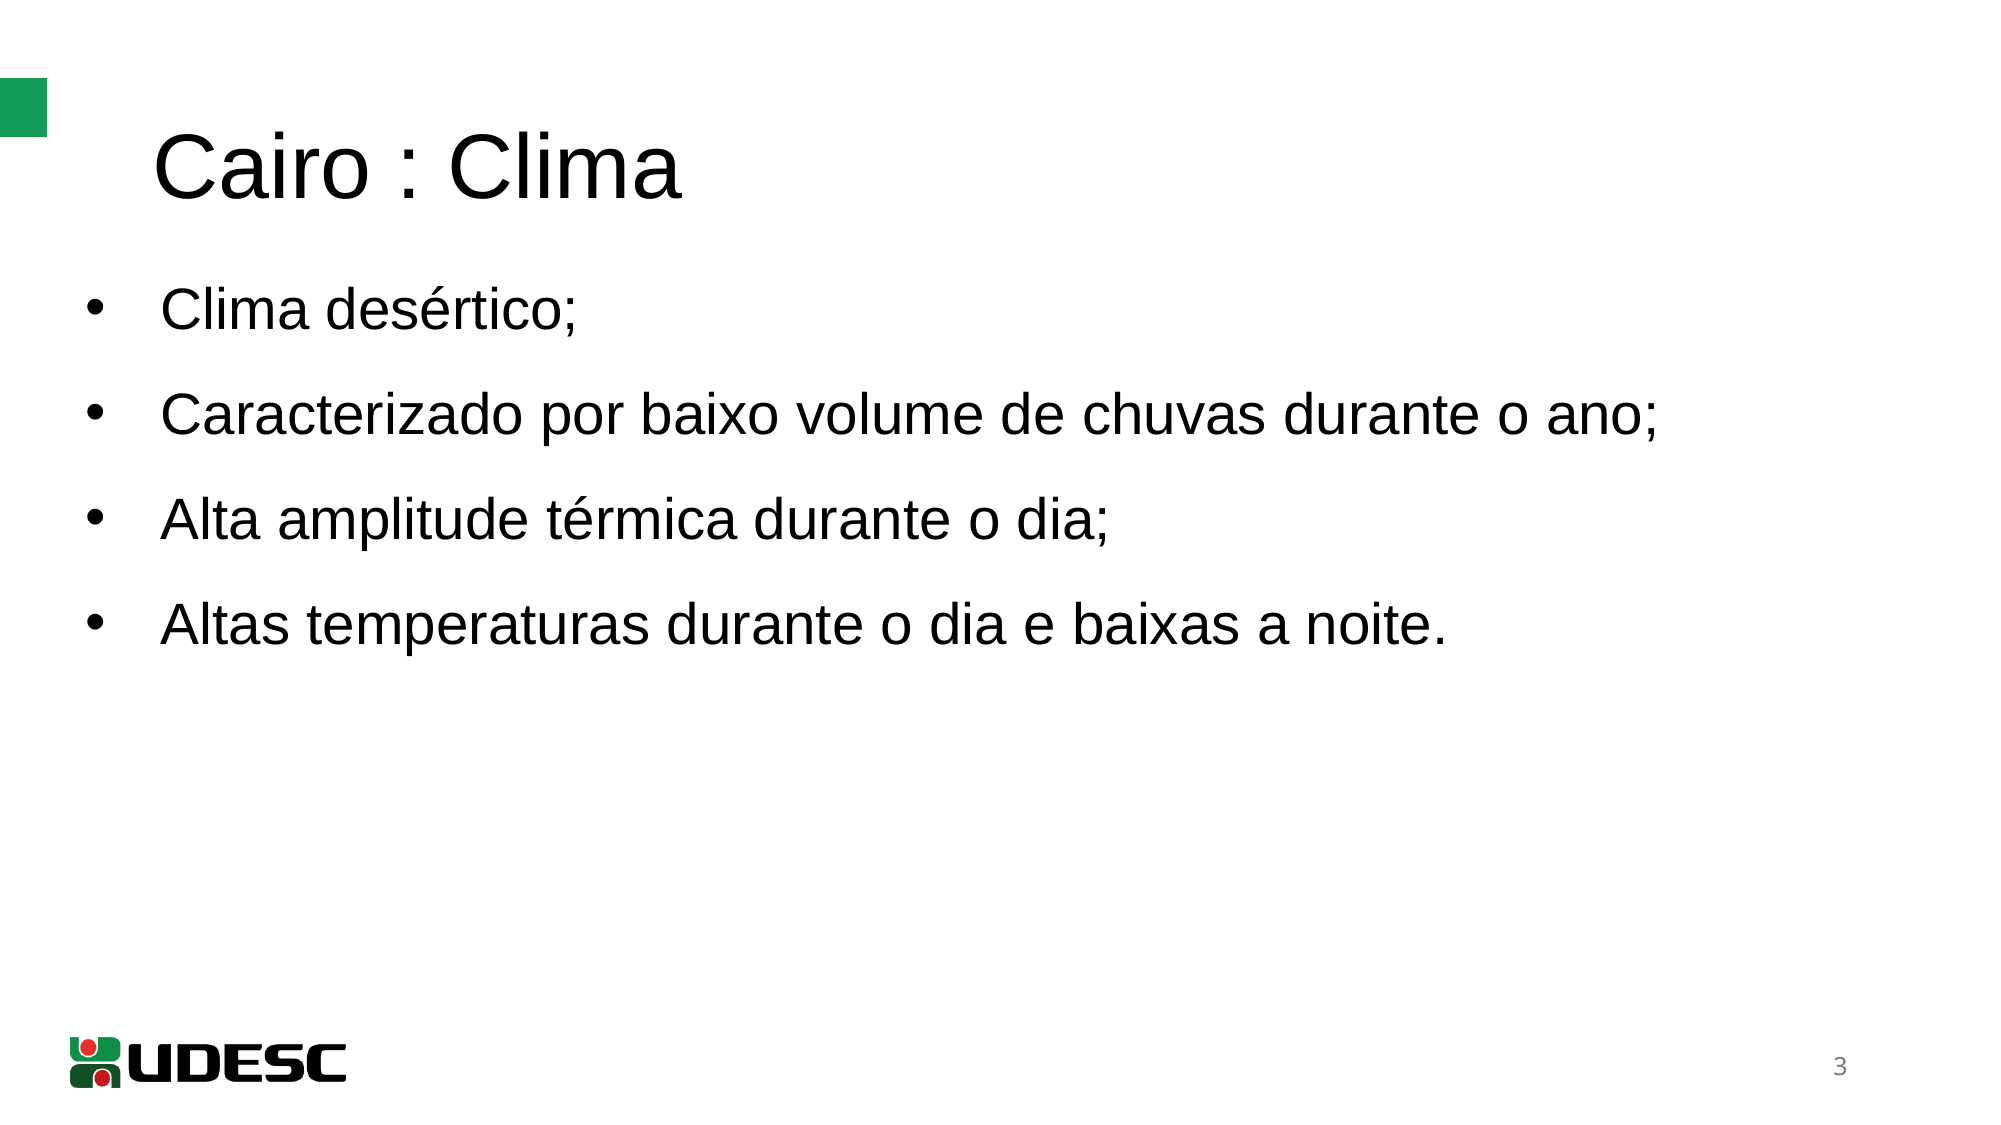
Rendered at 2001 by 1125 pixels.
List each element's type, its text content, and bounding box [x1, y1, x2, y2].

text_box Clima desértico; Caracterizado por baixo volume de chuvas durante o ano; Alta amplitude térmica durante o dia; Altas temperaturas durante o dia e baixas a noite. [70, 228, 1821, 709]
text_box [0, 77, 49, 139]
slide_number 3 [1412, 1037, 1863, 1098]
title Cairo : Clima [137, 59, 1863, 278]
picture [70, 1036, 347, 1088]
